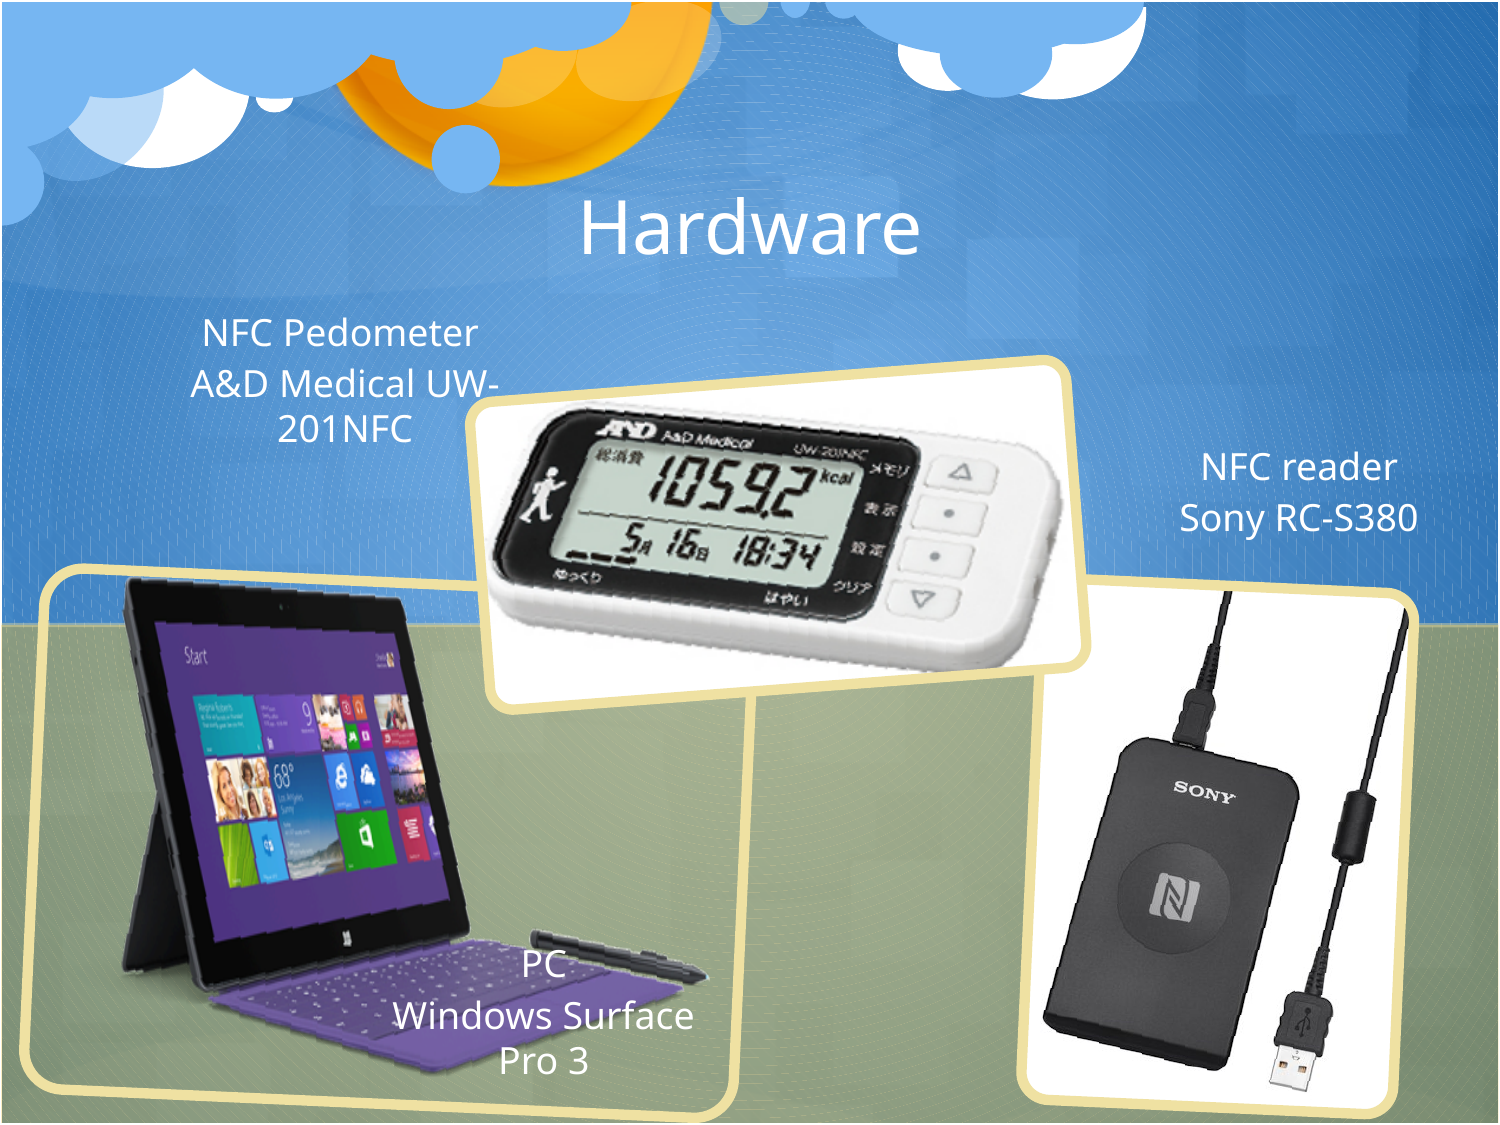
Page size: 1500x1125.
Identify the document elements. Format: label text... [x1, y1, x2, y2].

title Hardware [117, 158, 1383, 277]
text_box NFC Pedometer A&D Medical UW-201NFC [169, 301, 521, 465]
text_box NFC reader Sony RC-S380 [1131, 435, 1467, 552]
picture [2, 2, 1498, 1108]
picture [613, 1108, 709, 1112]
